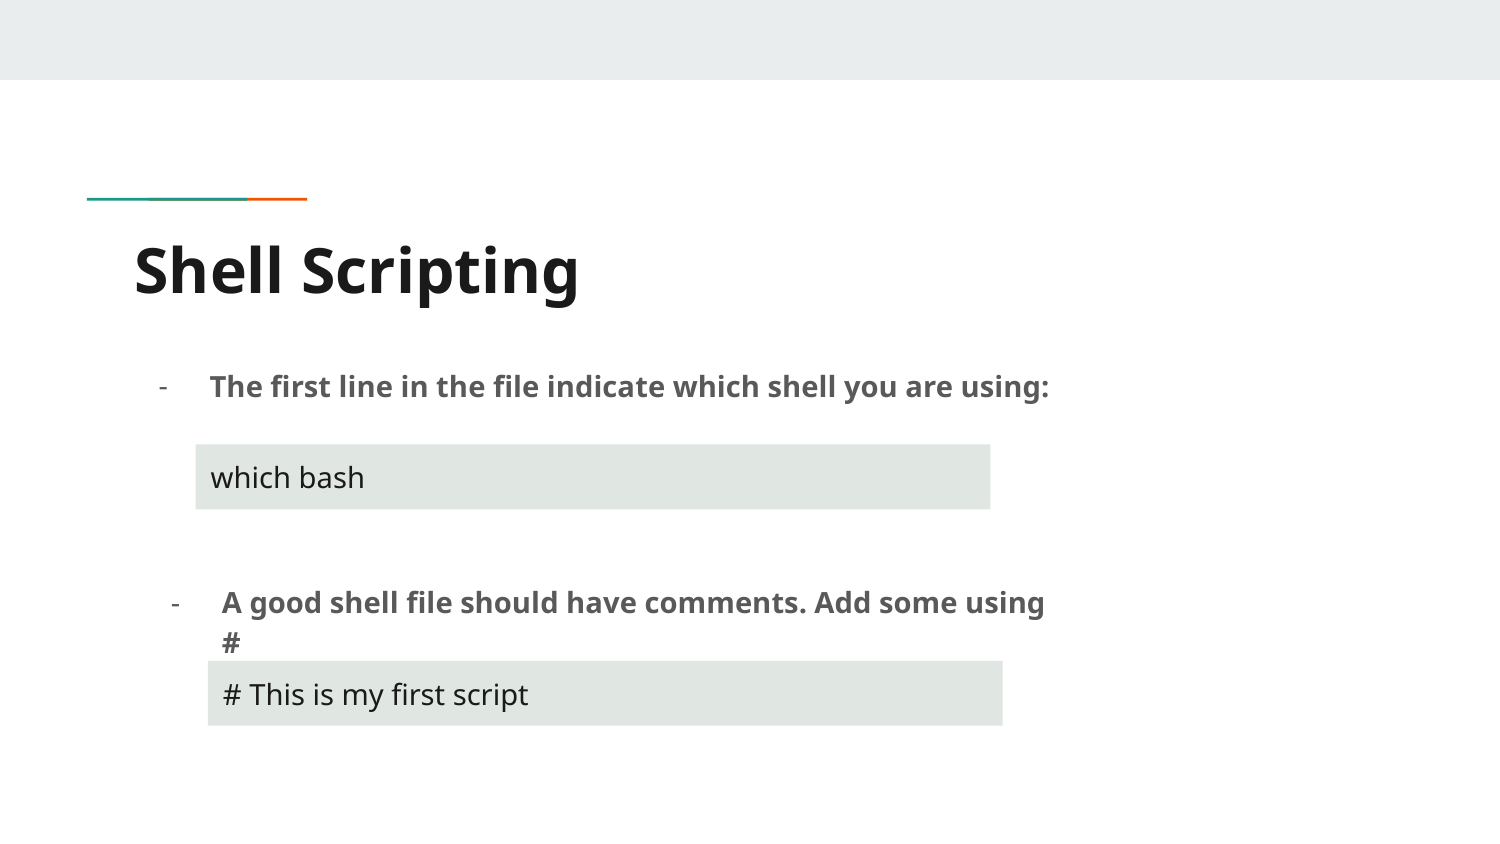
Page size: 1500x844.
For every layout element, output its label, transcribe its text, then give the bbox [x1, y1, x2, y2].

text_box # This is my first script [207, 660, 1003, 726]
title Shell Scripting [119, 216, 1381, 305]
text_box The first line in the file indicate which shell you are using: [119, 348, 1067, 419]
text_box which bash [195, 444, 991, 510]
text_box A good shell file should have comments. Add some using # [131, 564, 1079, 675]
